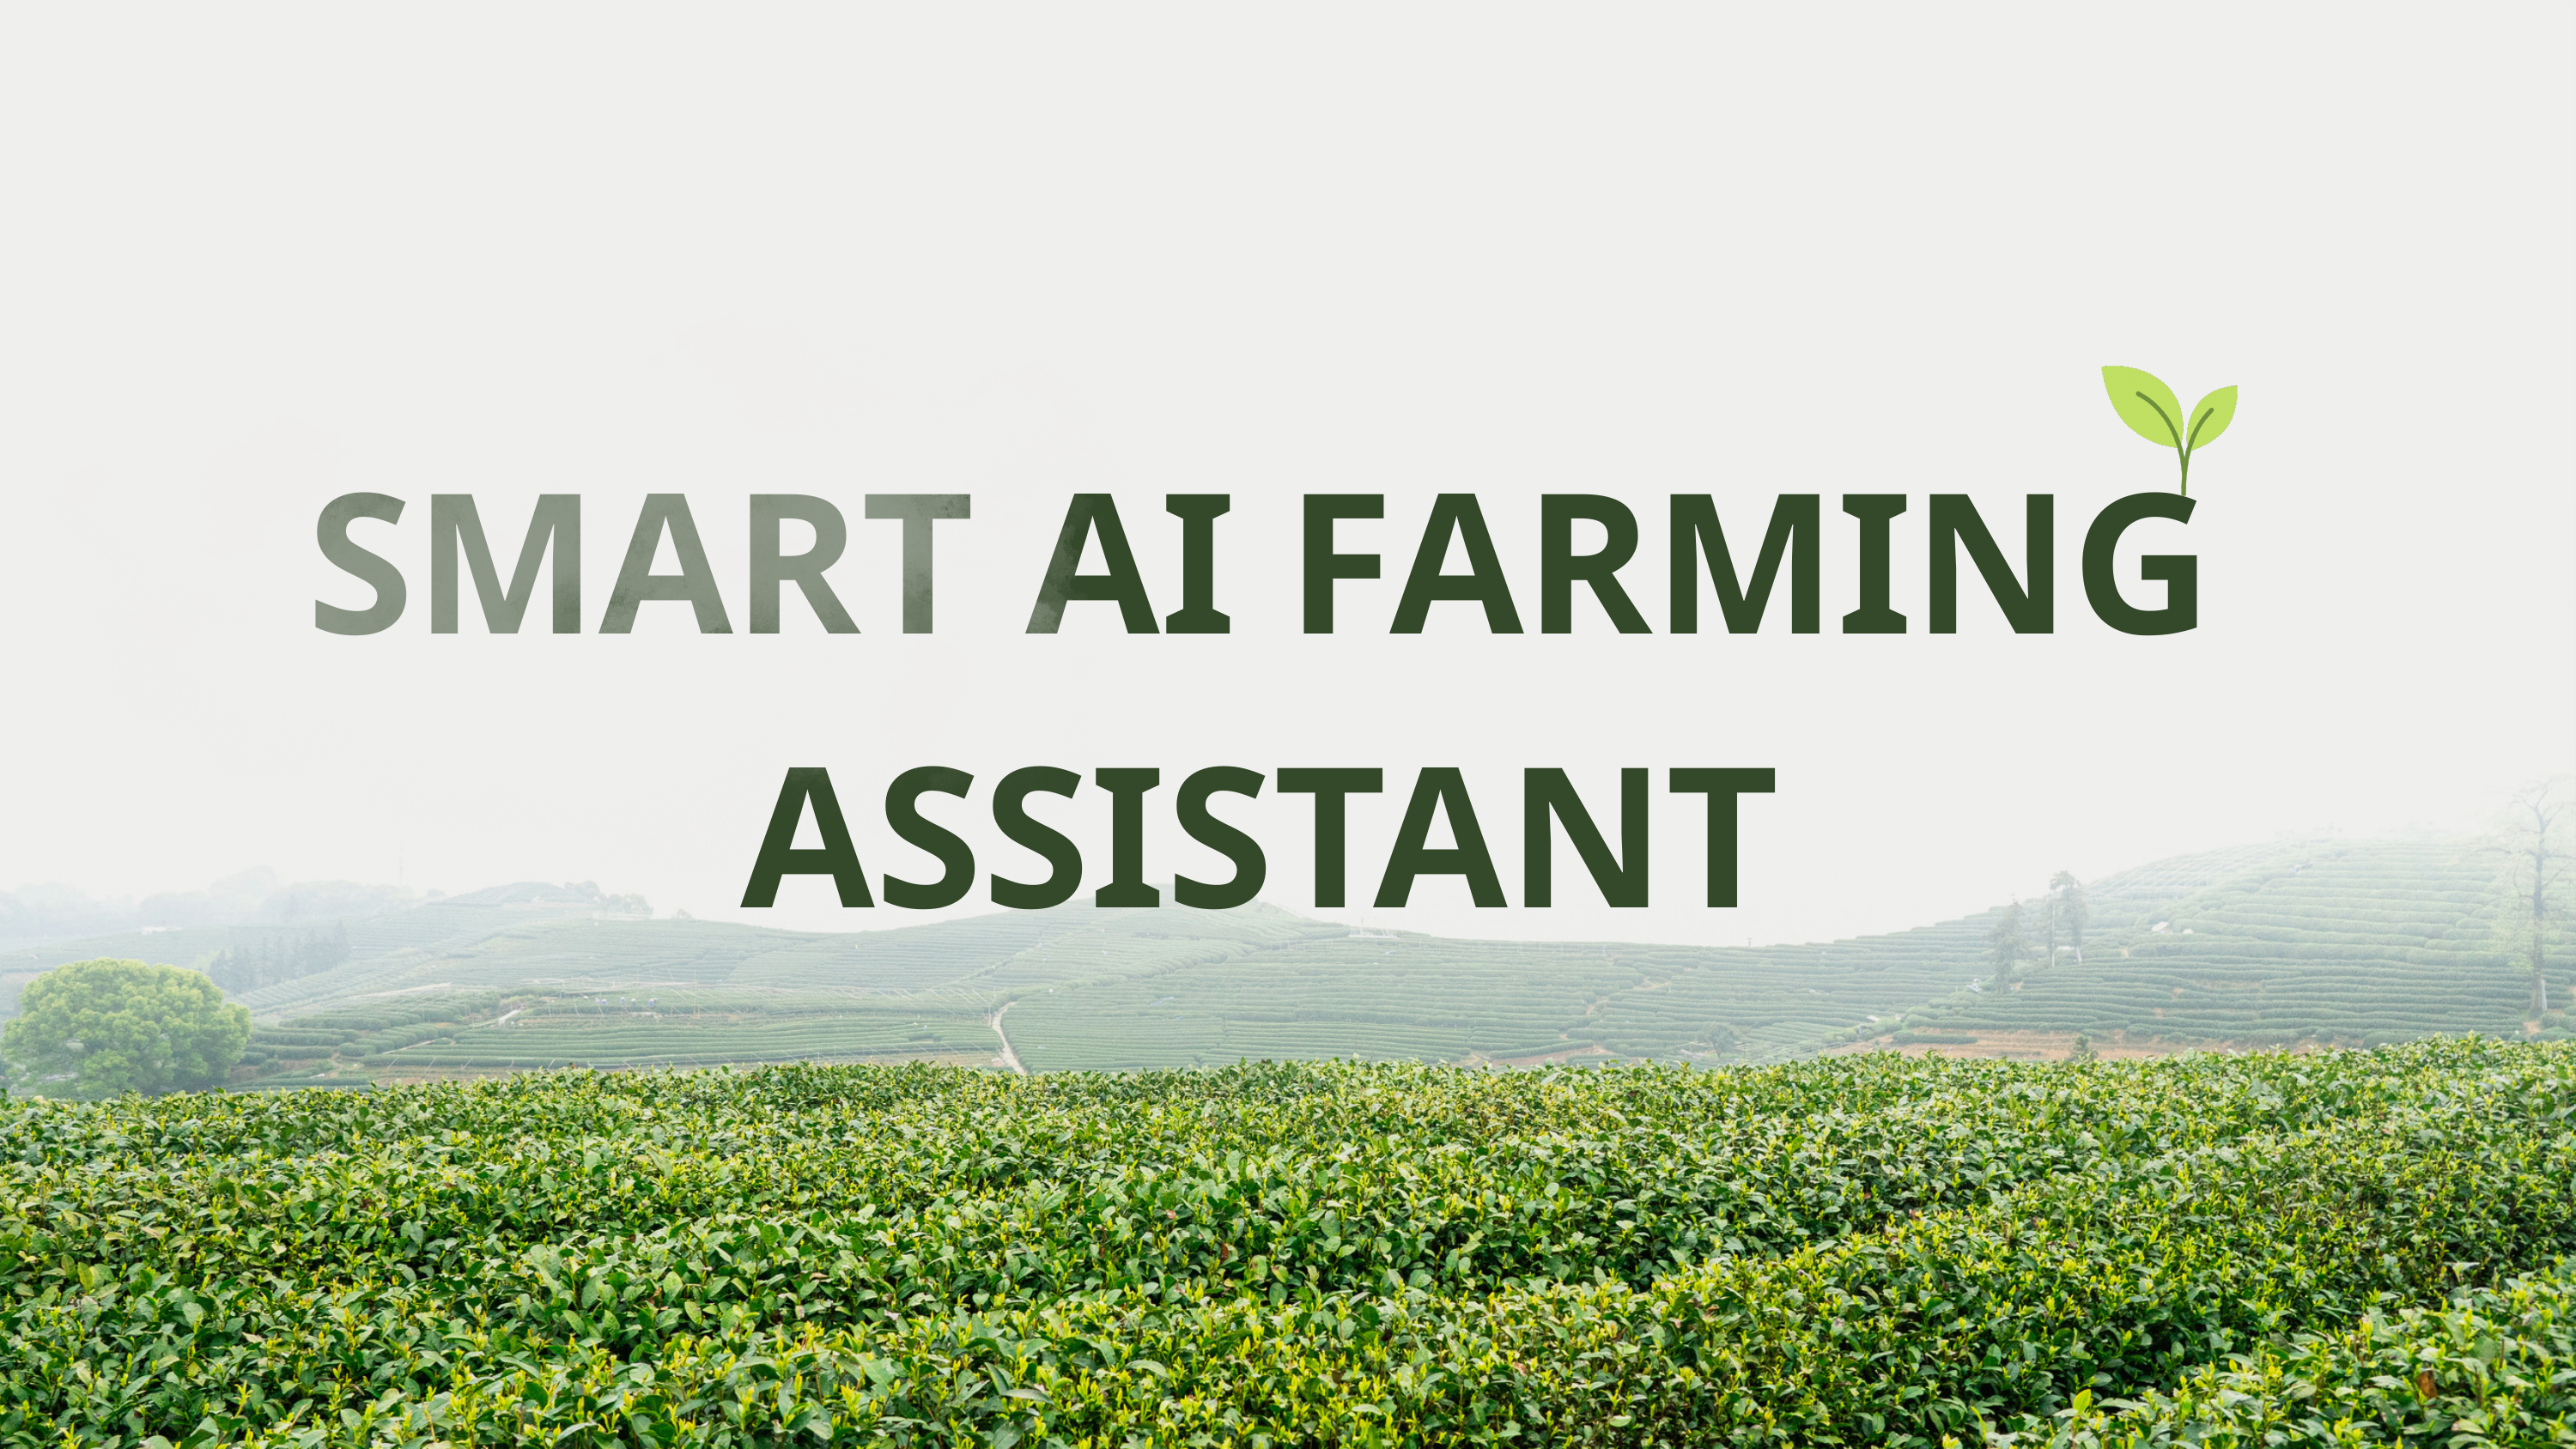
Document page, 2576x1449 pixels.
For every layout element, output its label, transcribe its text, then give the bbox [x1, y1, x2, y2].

text_box [36, 312, 1157, 937]
text_box [2101, 366, 2238, 496]
text_box [0, 0, 2576, 1449]
text_box SMART AI FARMING ASSISTANT [119, 400, 2401, 947]
